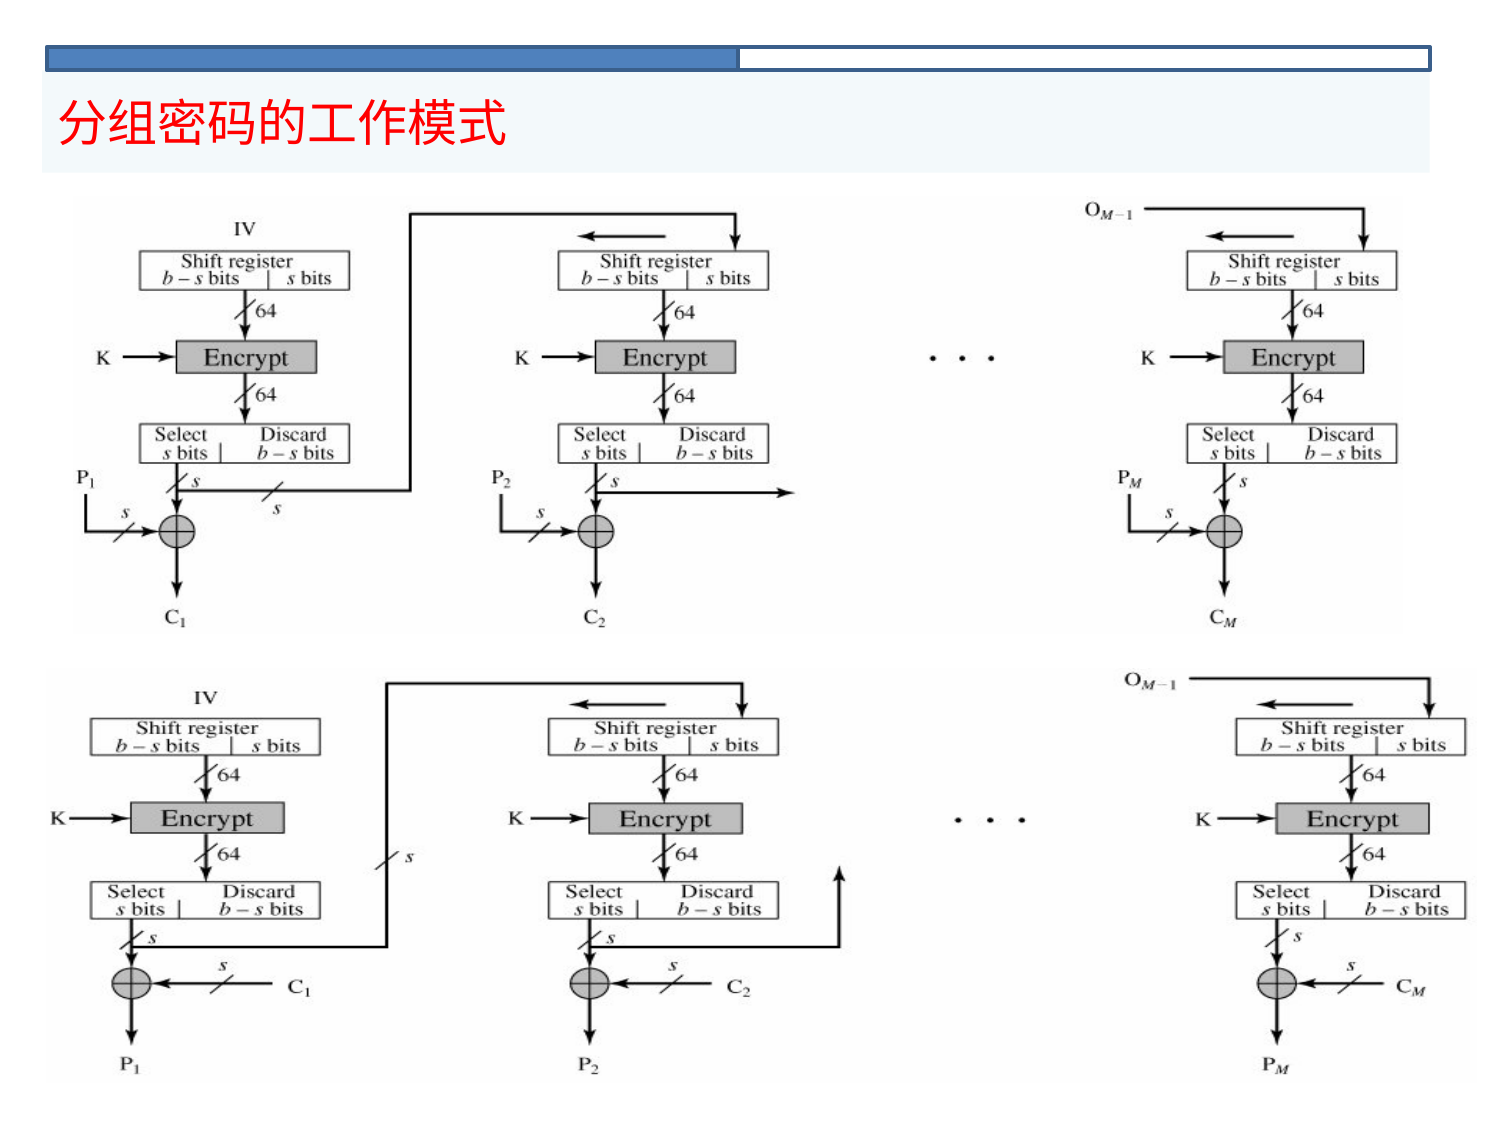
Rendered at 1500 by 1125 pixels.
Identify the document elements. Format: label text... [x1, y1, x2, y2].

picture [46, 668, 1477, 1083]
title 分组密码的工作模式 [42, 70, 1430, 173]
text_box [45, 45, 736, 72]
text_box [736, 45, 1432, 72]
picture [73, 196, 1404, 634]
